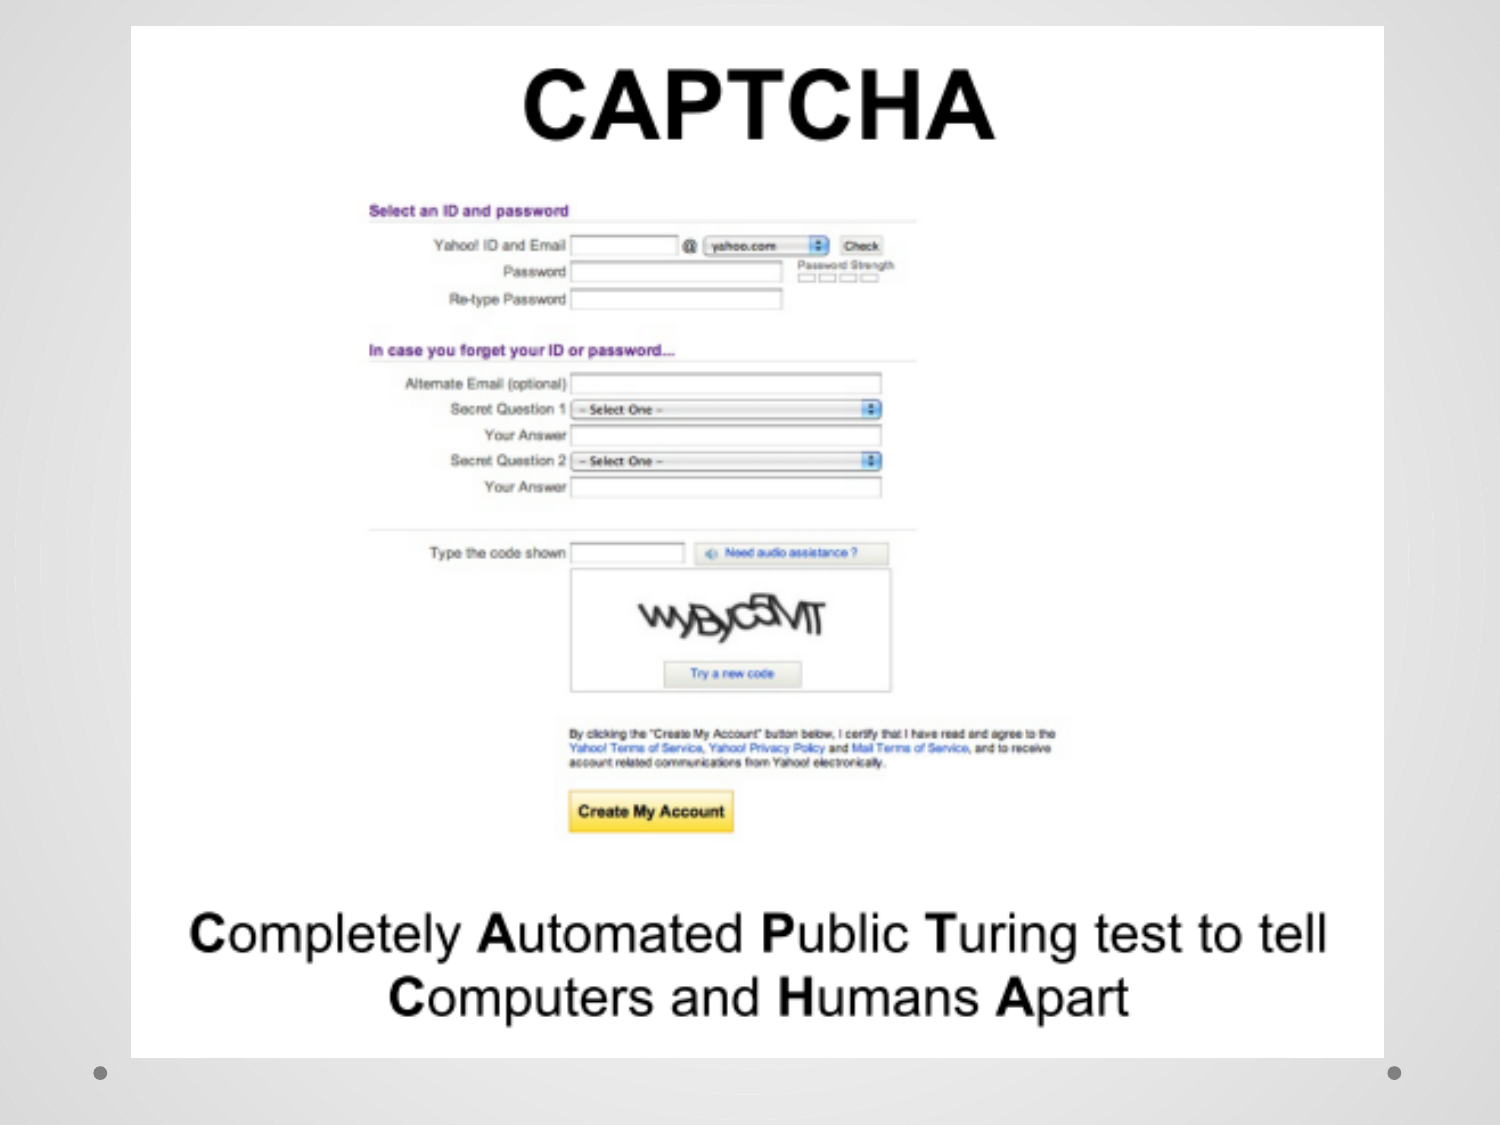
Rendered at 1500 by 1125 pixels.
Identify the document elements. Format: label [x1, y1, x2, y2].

picture [131, 26, 1384, 1058]
